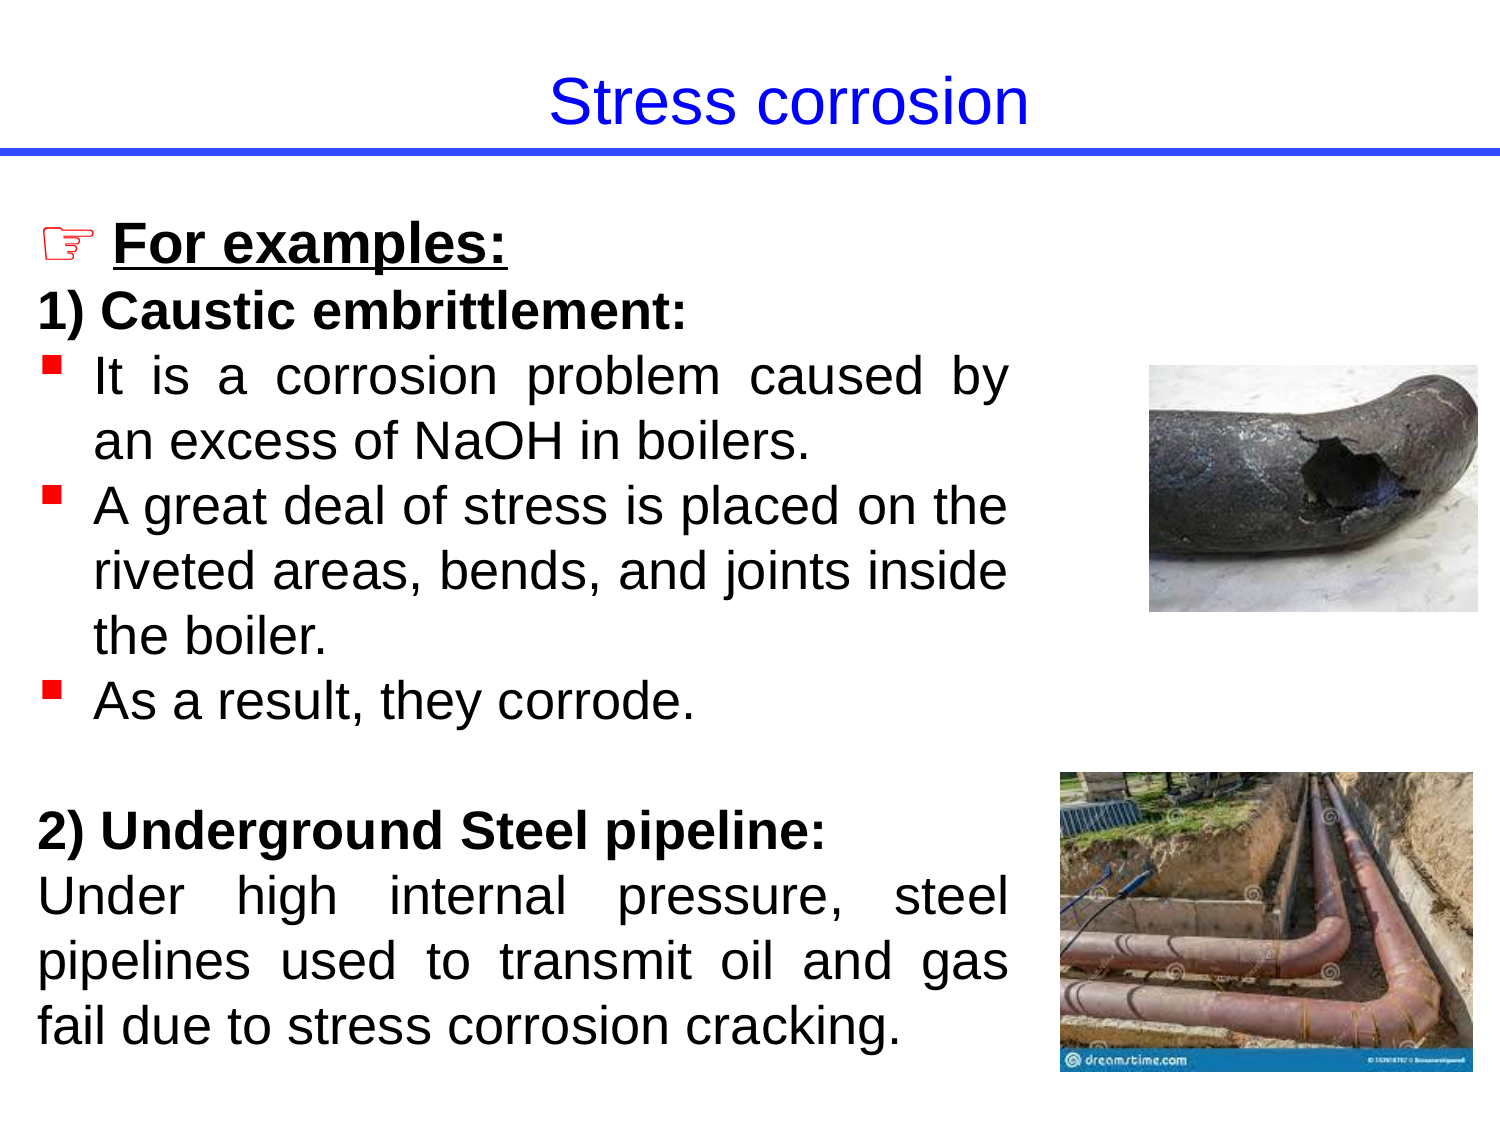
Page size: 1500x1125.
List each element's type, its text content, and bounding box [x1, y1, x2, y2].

picture [1060, 772, 1473, 1072]
text_box For examples: 1) Caustic embrittlement: It is a corrosion problem caused by an excess of NaOH in boilers. A great deal of stress is placed on the riveted areas, bends, and joints inside the boiler. As a result, they corrode. 2) Underground Steel pipeline: Under high internal pressure, steel pipelines used to transmit oil and gas fail due to stress corrosion cracking. [22, 198, 1026, 1063]
picture [1149, 365, 1478, 612]
text_box Stress corrosion [500, 50, 1061, 146]
